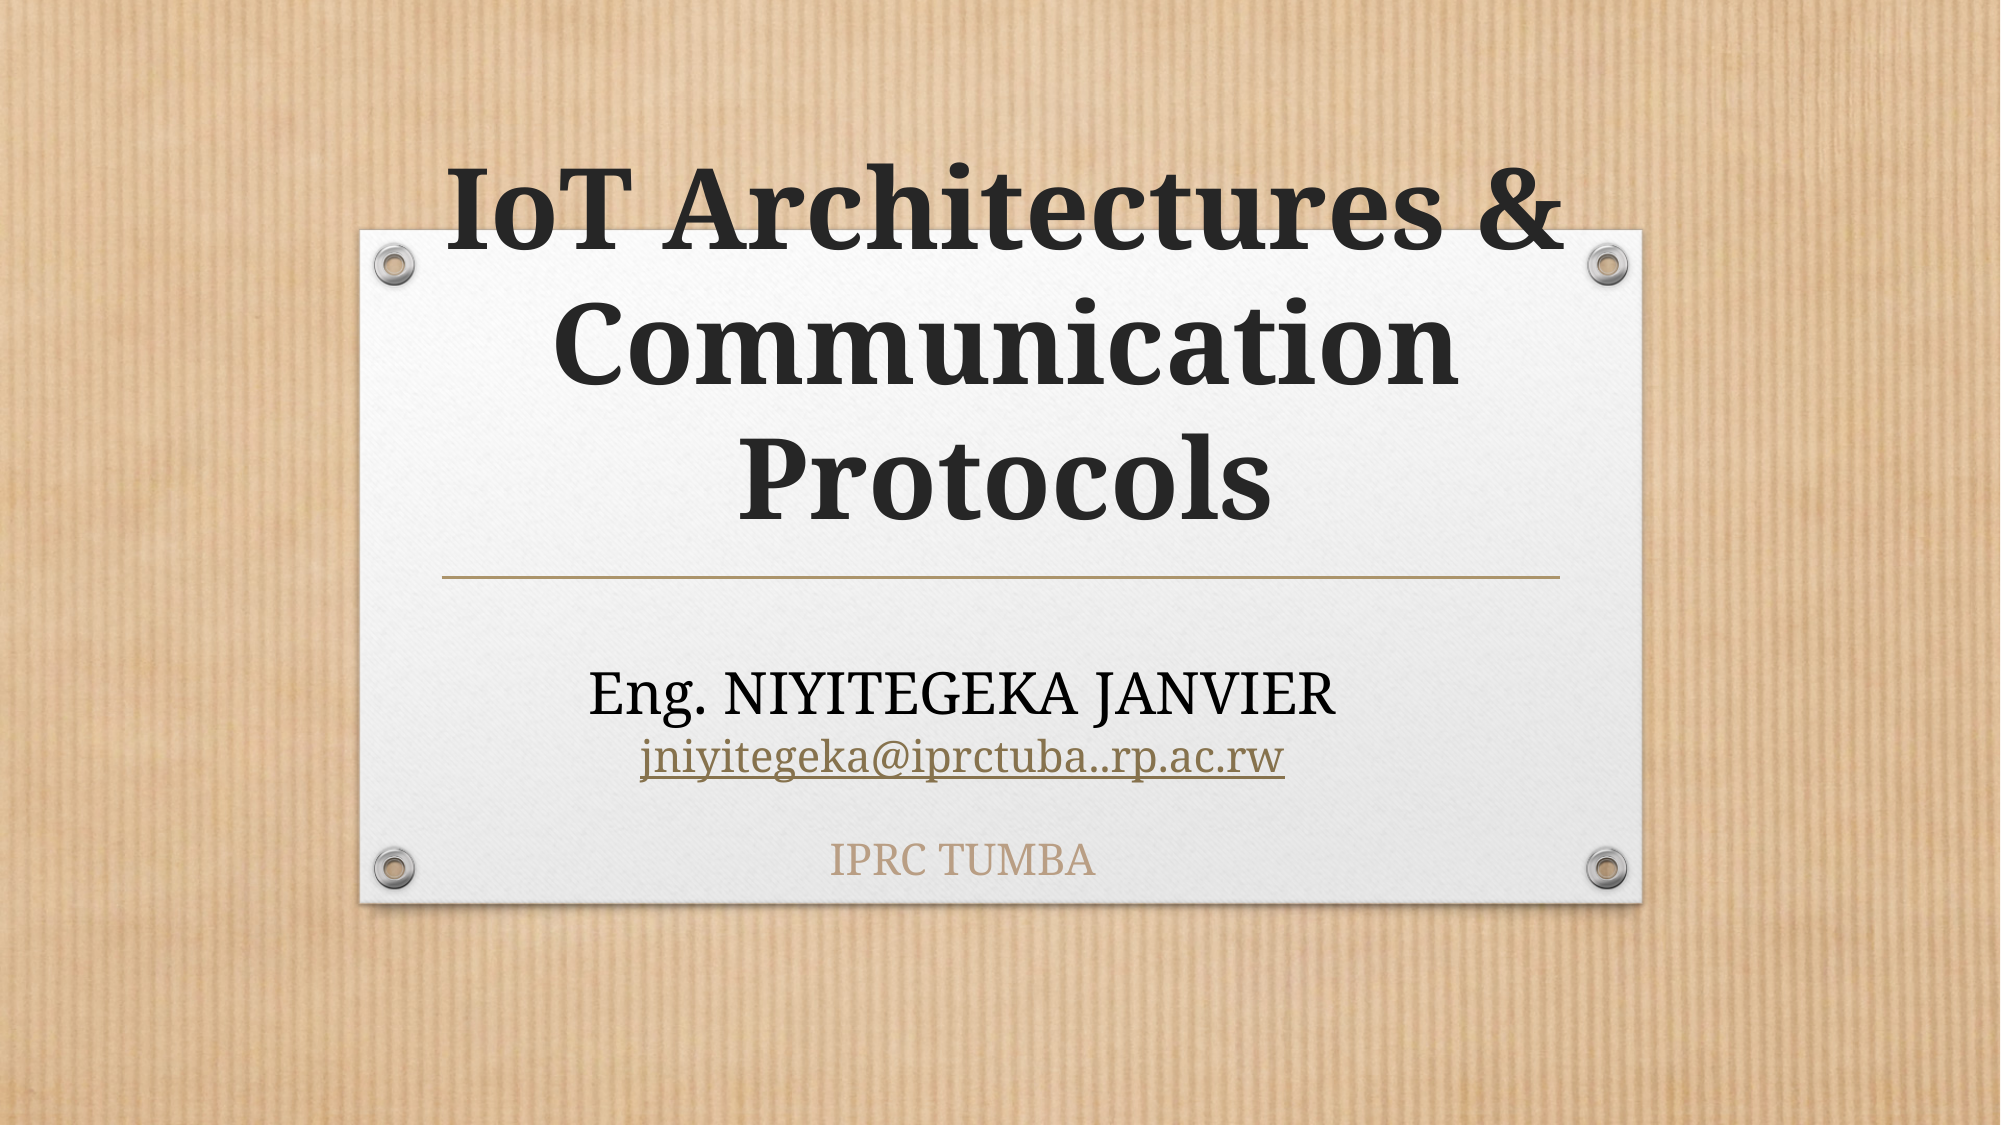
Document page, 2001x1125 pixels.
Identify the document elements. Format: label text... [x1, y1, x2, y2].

subtitle Eng. NIYITEGEKA JANVIER jniyitegeka@iprctuba..rp.ac.rw IPRC TUMBA [437, 662, 1488, 950]
picture [0, 0, 2001, 1125]
title IoT Architectures & Communication Protocols [312, 125, 1700, 550]
